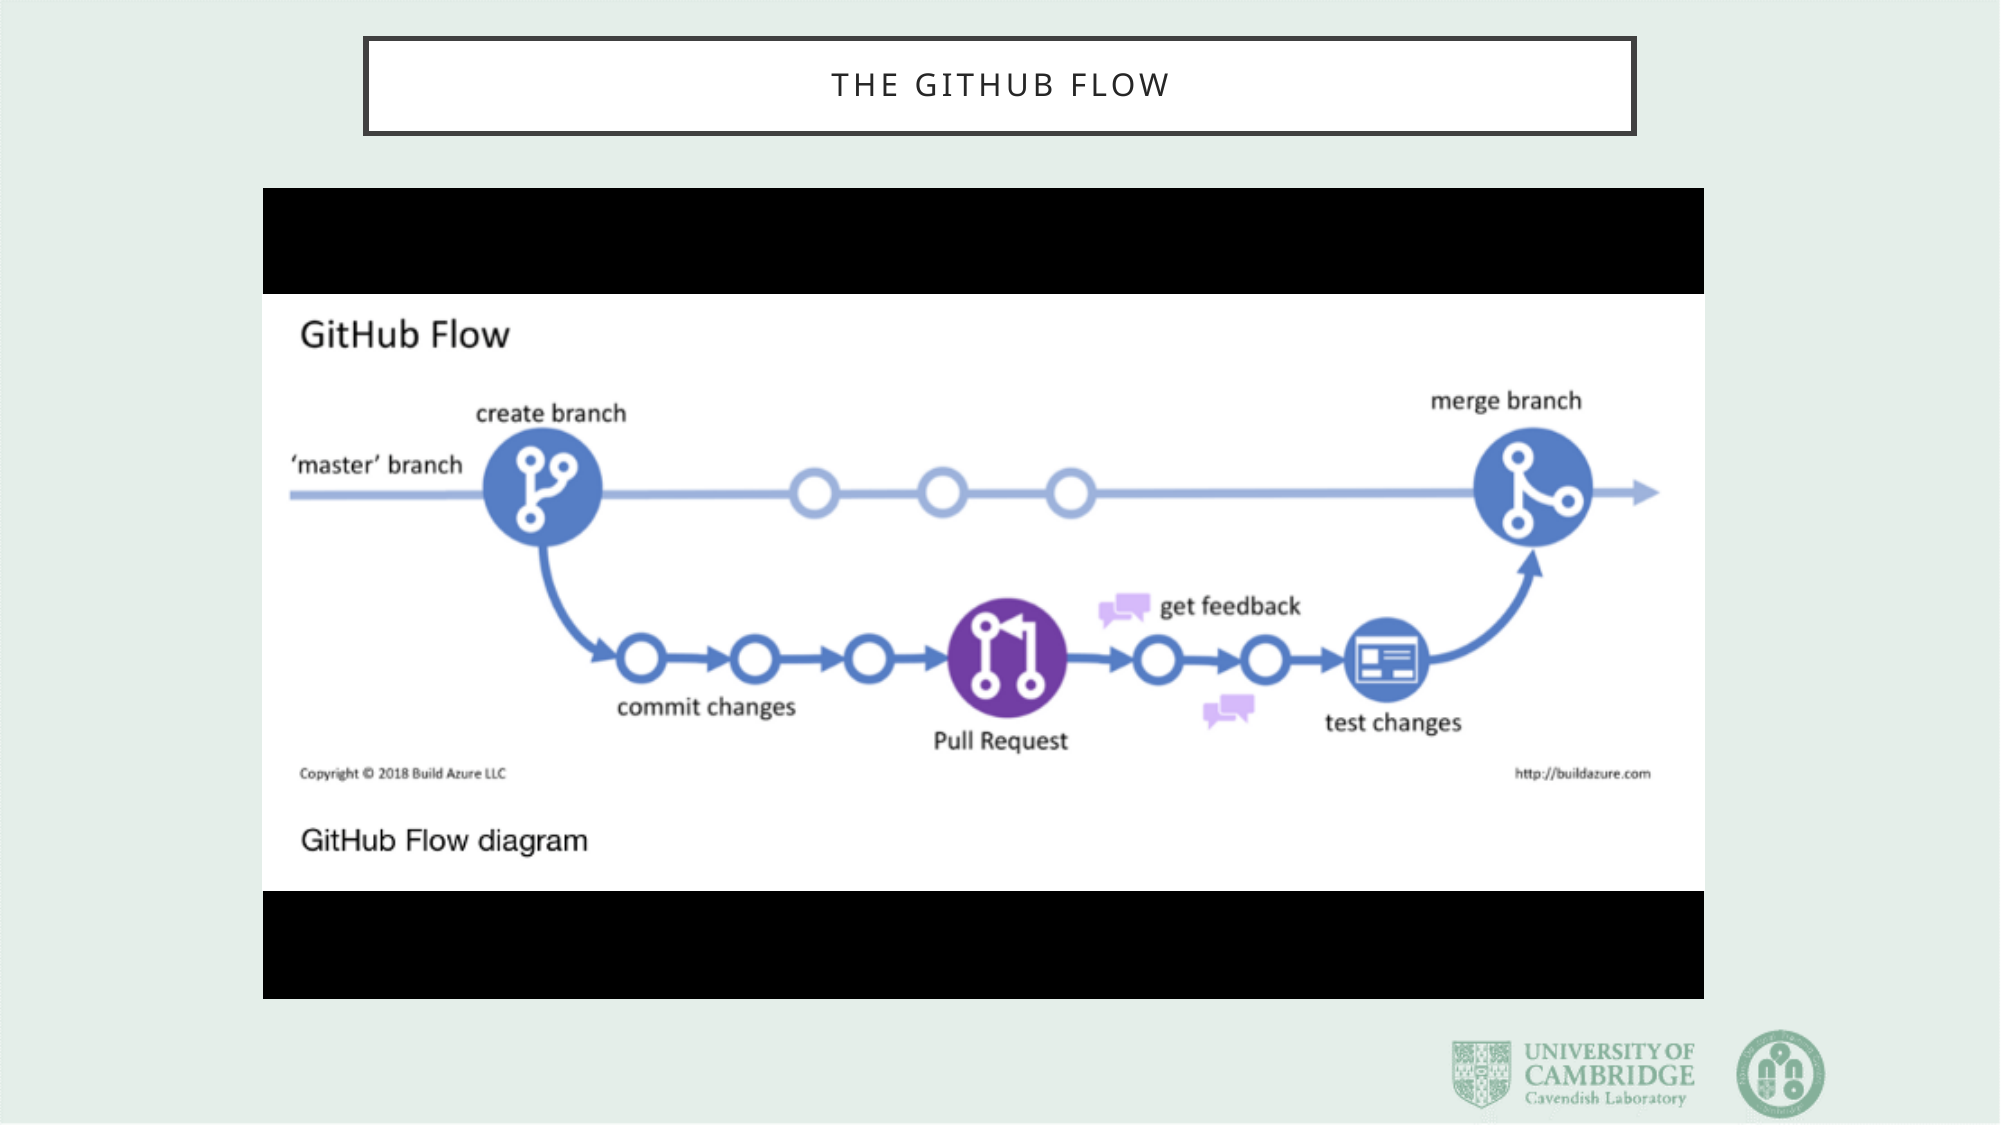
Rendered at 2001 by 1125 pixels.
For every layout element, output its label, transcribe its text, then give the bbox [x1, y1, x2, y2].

picture [0, 0, 2001, 1125]
title The github flow [363, 36, 1637, 136]
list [262, 891, 1705, 1000]
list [262, 188, 1705, 294]
